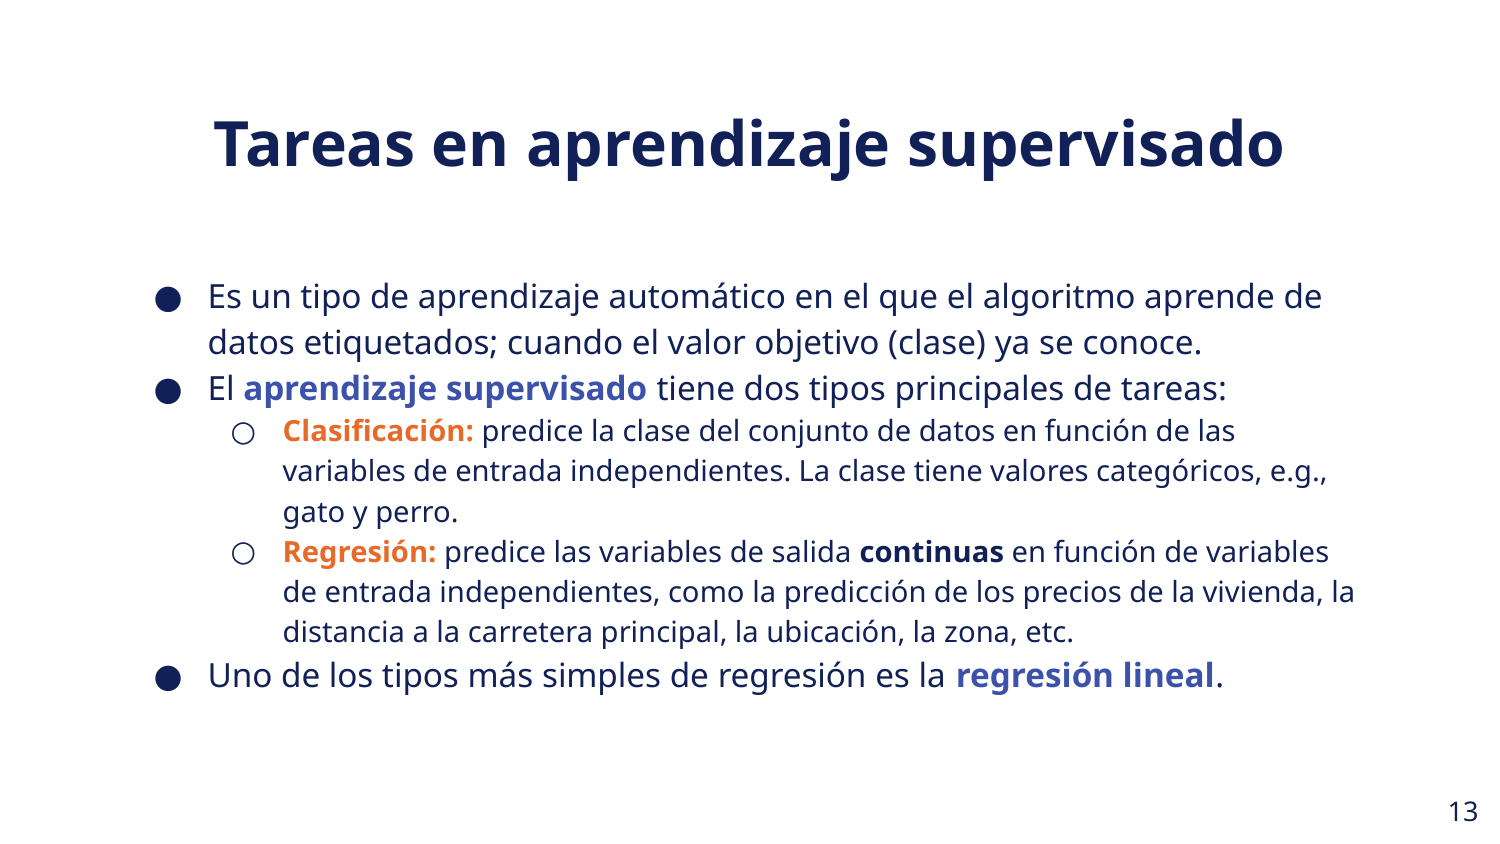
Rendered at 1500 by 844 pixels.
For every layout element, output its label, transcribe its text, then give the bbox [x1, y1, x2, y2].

text_box Es un tipo de aprendizaje automático en el que el algoritmo aprende de datos etiquetados; cuando el valor objetivo (clase) ya se conoce. El aprendizaje supervisado tiene dos tipos principales de tareas: Clasificación: predice la clase del conjunto de datos en función de las variables de entrada independientes. La clase tiene valores categóricos, e.g., gato y perro. Regresión: predice las variables de salida continuas en función de variables de entrada independientes, como la predicción de los precios de la vivienda, la distancia a la carretera principal, la ubicación, la zona, etc. Uno de los tipos más simples de regresión es la regresión lineal. [117, 254, 1382, 762]
slide_number ‹#› [1403, 779, 1494, 844]
text_box Tareas en aprendizaje supervisado [0, 88, 1500, 183]
